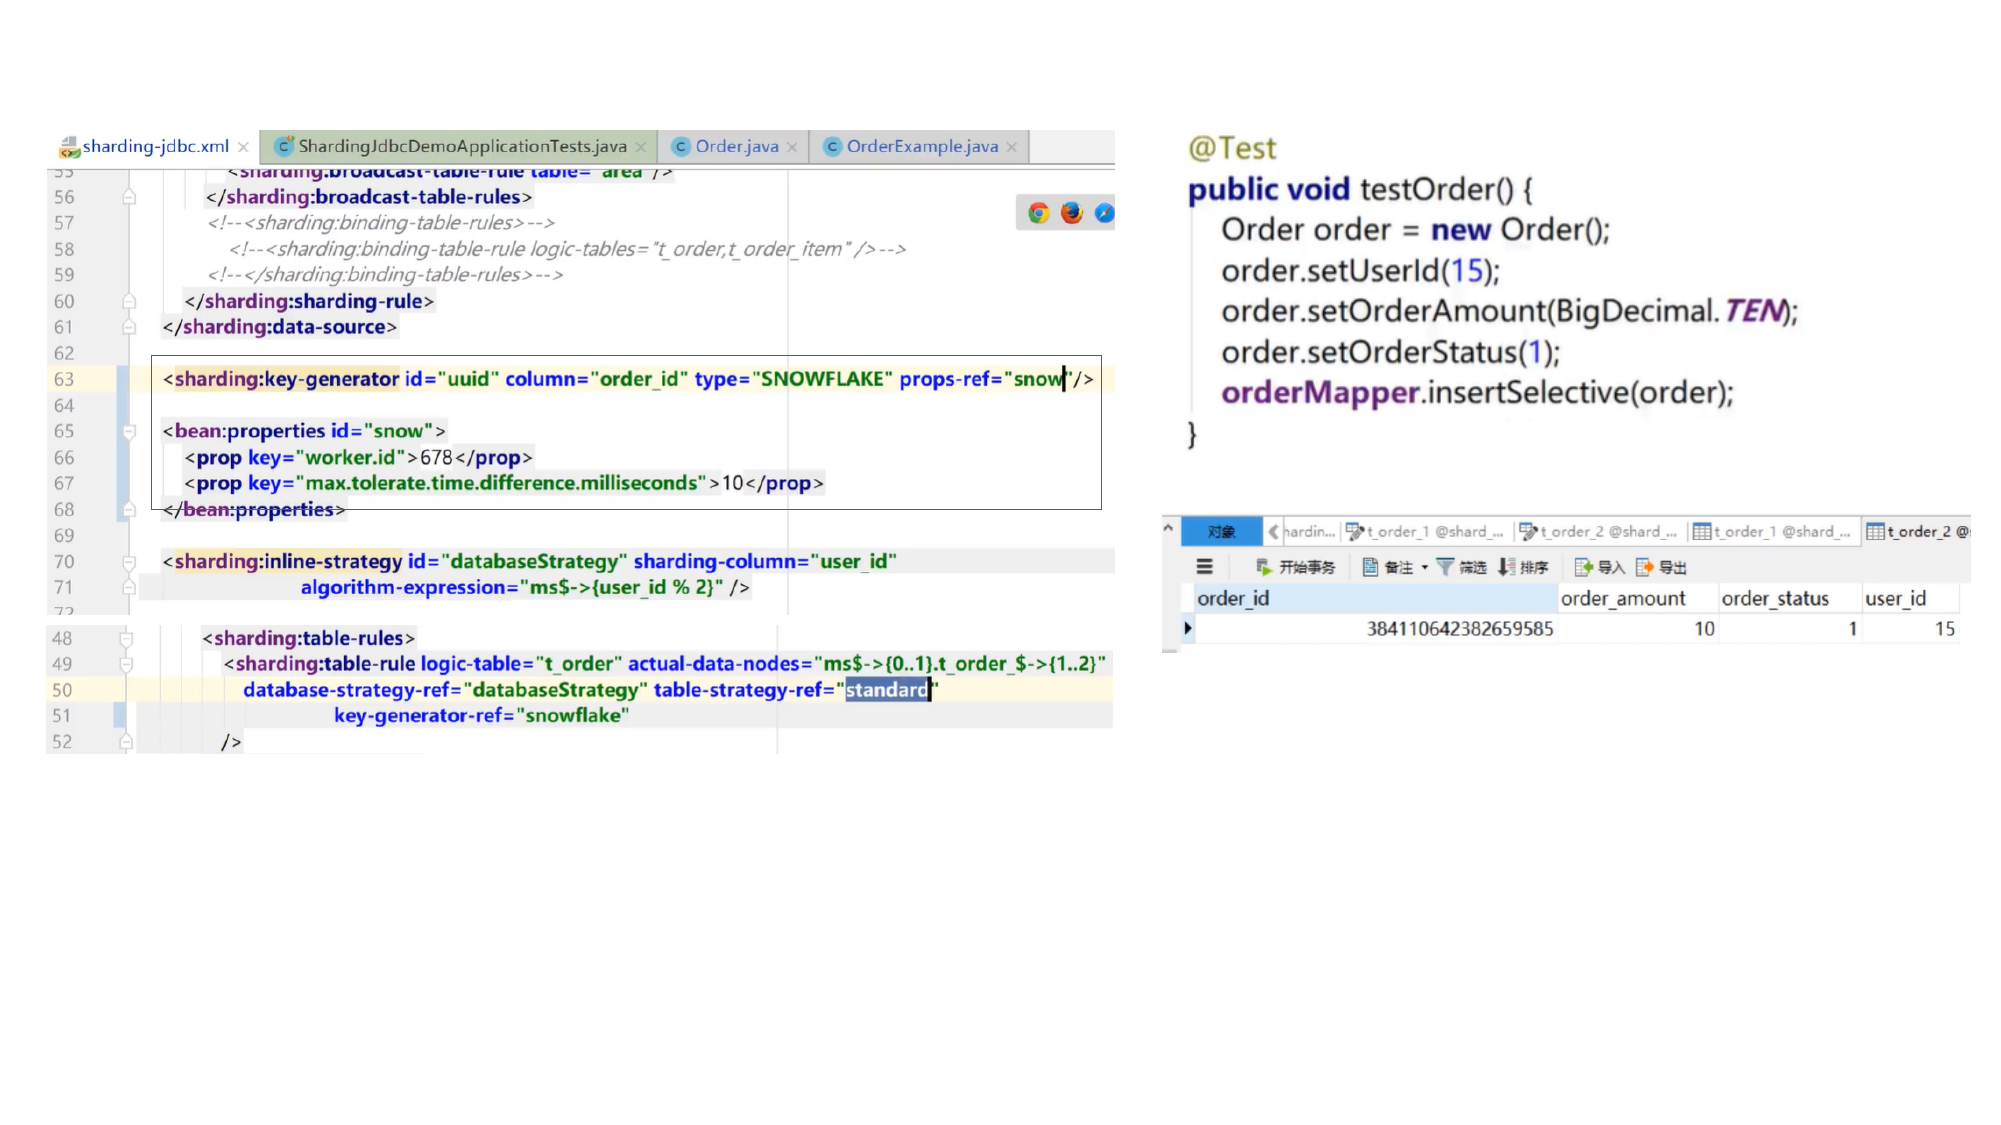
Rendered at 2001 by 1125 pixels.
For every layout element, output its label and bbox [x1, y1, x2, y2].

picture [1162, 514, 1971, 653]
picture [46, 625, 1113, 754]
picture [47, 130, 1115, 615]
picture [1153, 130, 1818, 466]
